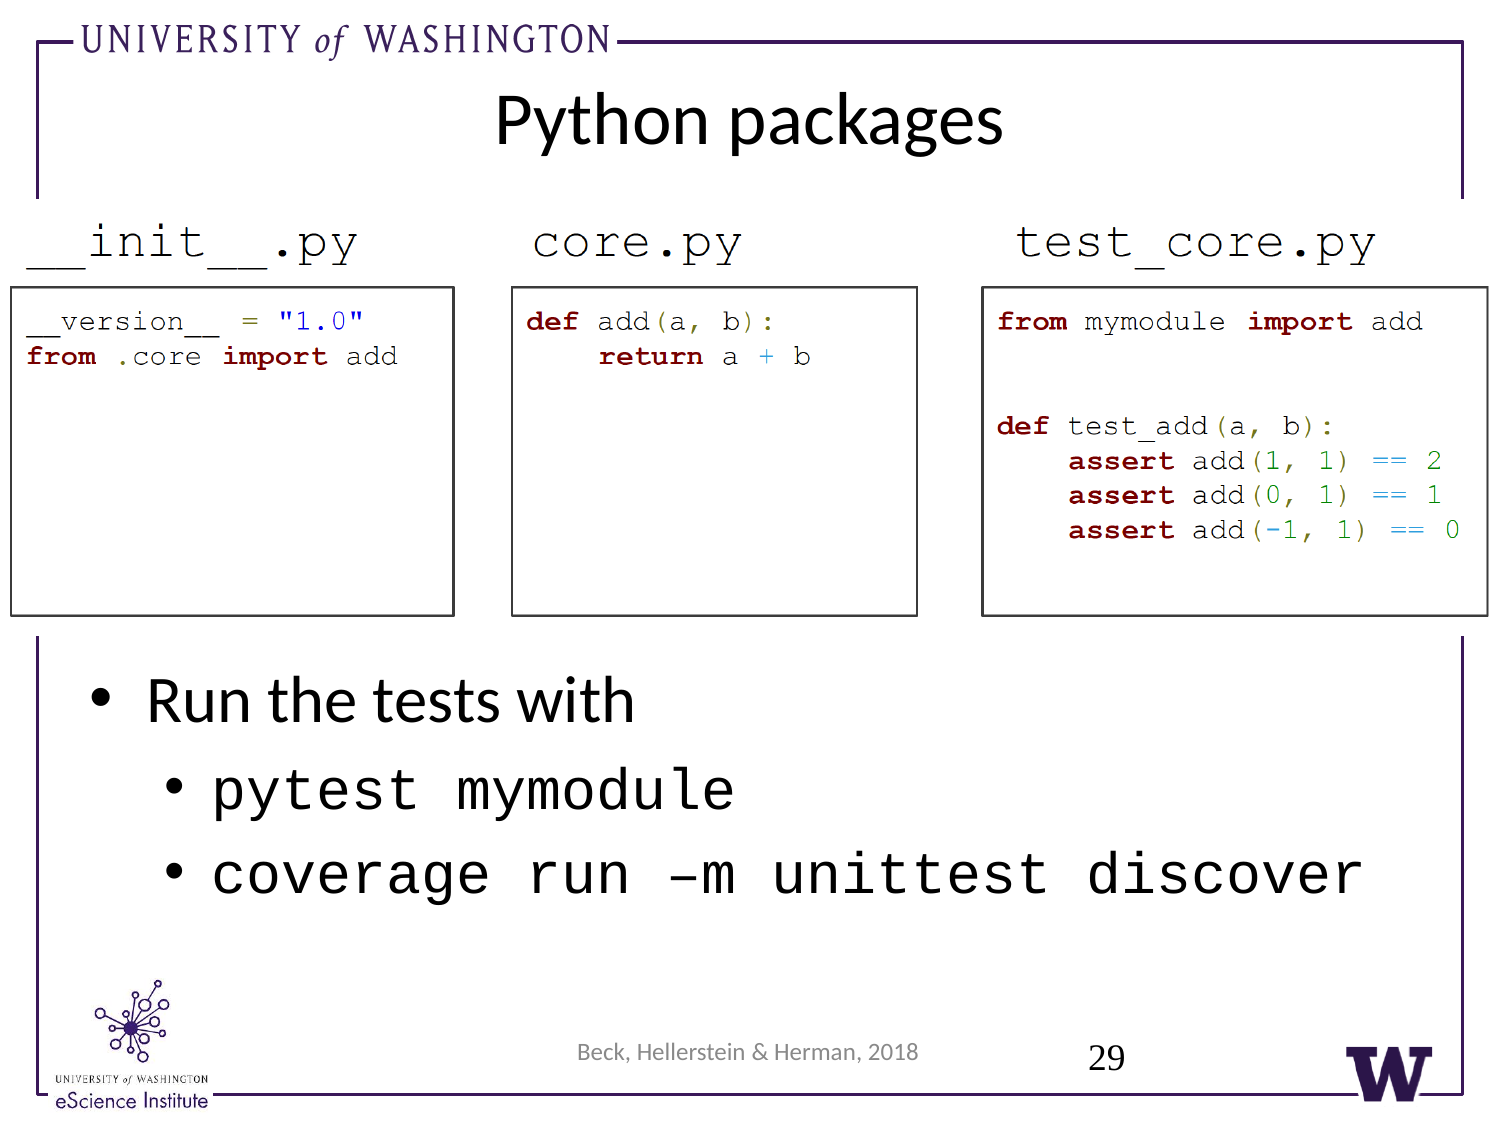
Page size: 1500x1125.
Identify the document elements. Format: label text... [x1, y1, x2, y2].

picture [1339, 1041, 1438, 1107]
picture [81, 24, 609, 61]
footer Beck, Hellerstein & Herman, 2018 [510, 1027, 986, 1088]
slide_number 29 [1073, 1025, 1300, 1085]
picture [0, 199, 1500, 636]
text_box Run the tests with pytest mymodule coverage run –m unittest discover [74, 644, 1425, 1005]
text_box Python packages [74, 62, 1425, 198]
picture [48, 978, 213, 1113]
